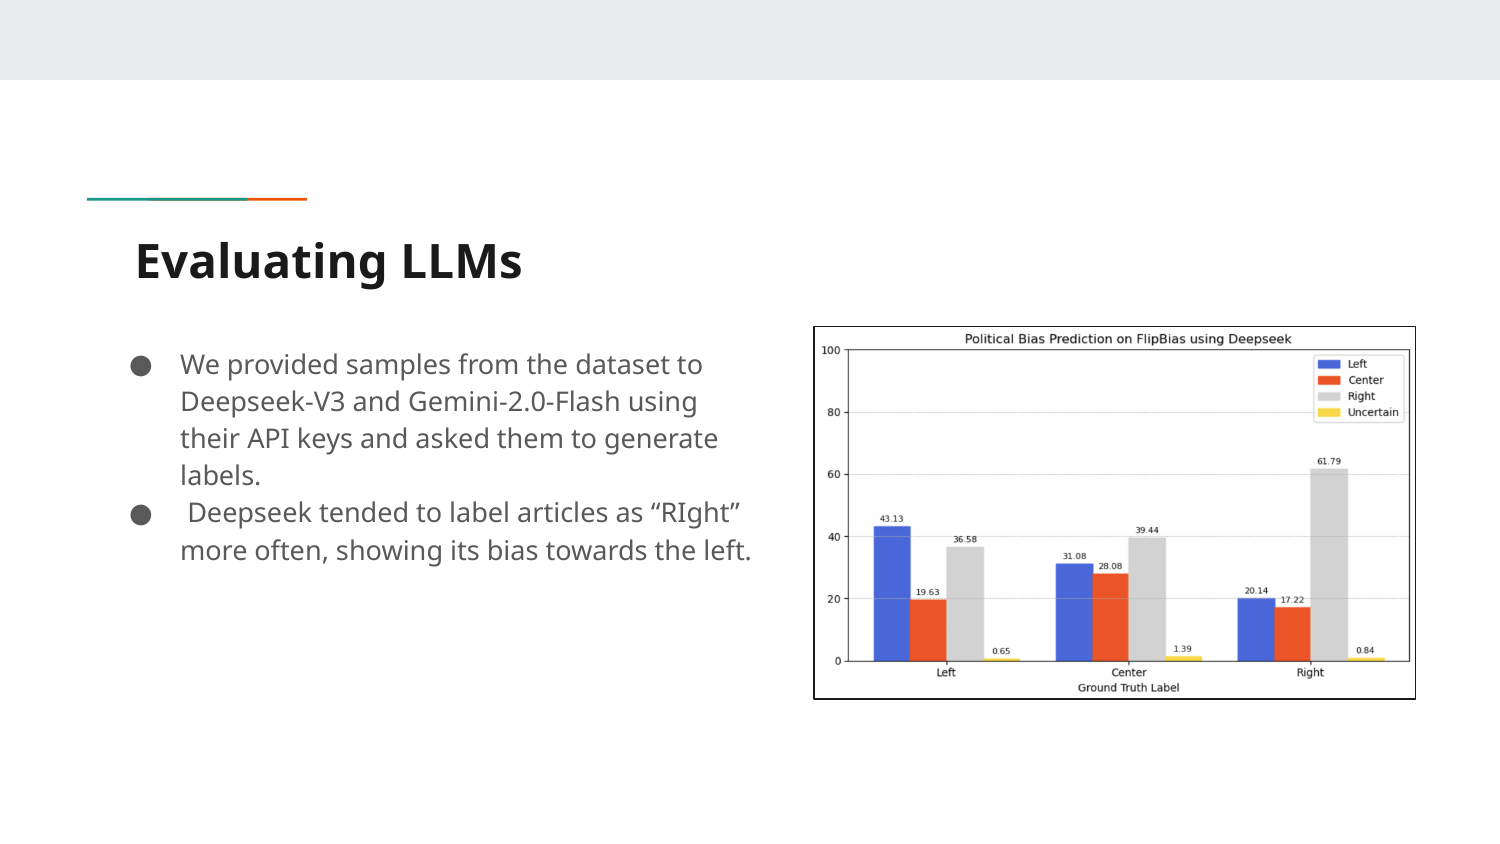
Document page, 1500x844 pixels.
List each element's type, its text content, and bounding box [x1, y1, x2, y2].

title Evaluating LLMs [119, 216, 1381, 305]
picture [814, 327, 1415, 699]
list We provided samples from the dataset to Deepseek-V3 and Gemini-2.0-Flash using their API keys and asked them to generate labels. Deepseek tended to label articles as “RIght” more often, showing its bias towards the left. [90, 327, 770, 699]
